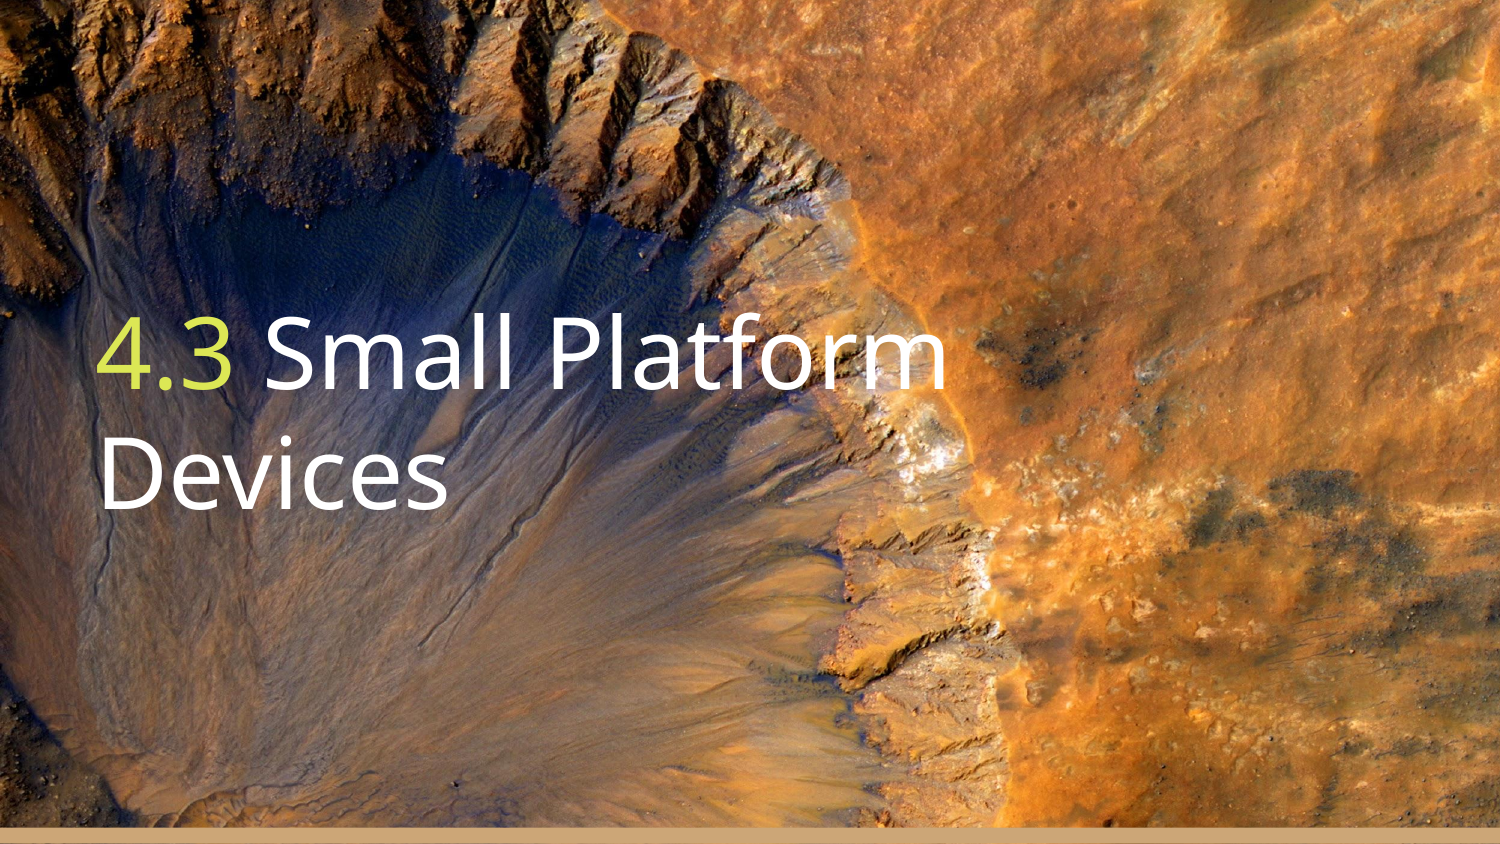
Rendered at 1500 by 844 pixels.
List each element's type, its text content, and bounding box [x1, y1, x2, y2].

picture [0, 0, 1500, 827]
title 4.3 Small Platform Devices [80, 73, 1348, 745]
